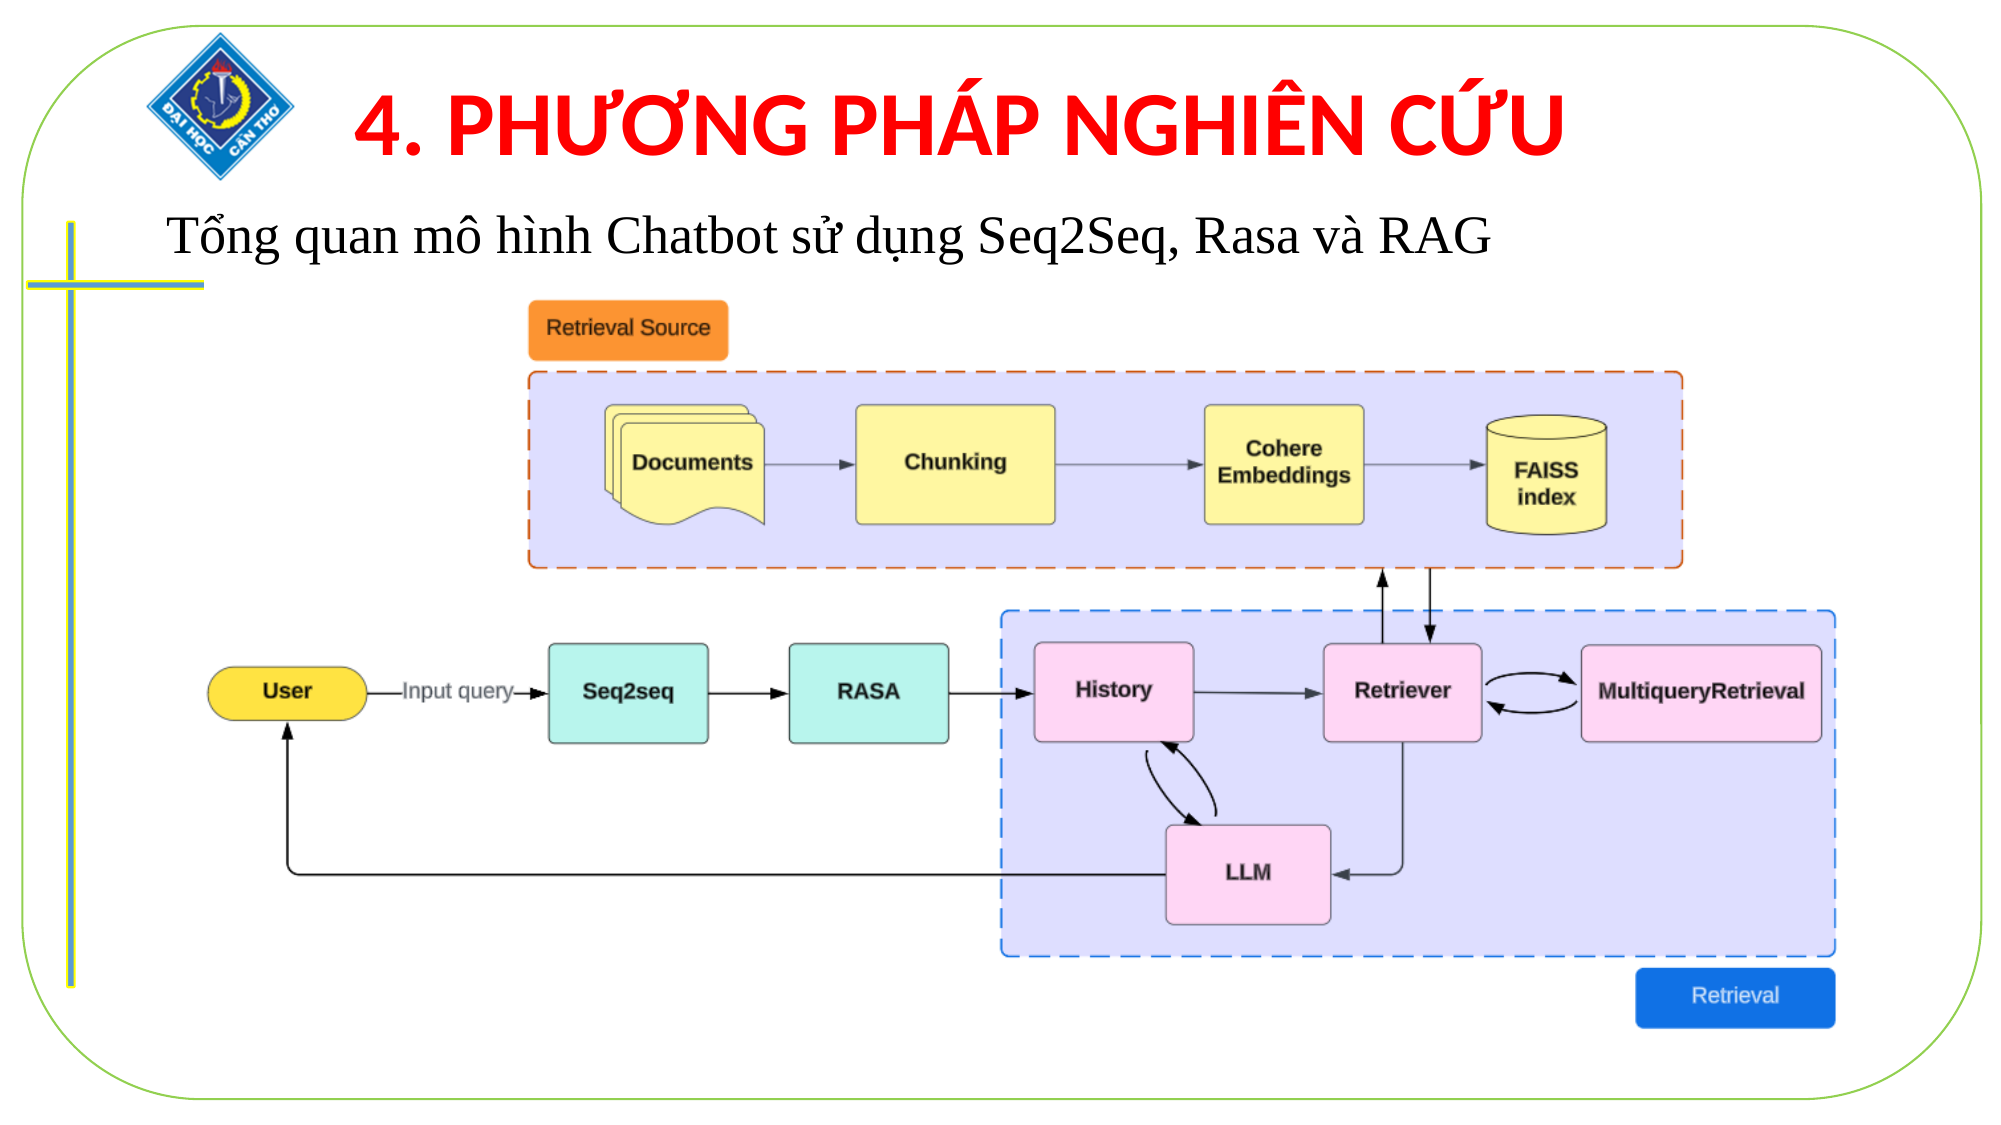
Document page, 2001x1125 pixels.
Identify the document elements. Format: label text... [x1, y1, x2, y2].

picture [146, 32, 295, 181]
picture [204, 278, 1849, 1045]
title Tổng quan mô hình Chatbot sử dụng Seq2Seq, Rasa và RAG [151, 199, 1691, 294]
text_box 4. PHƯƠNG PHÁP NGHIÊN CỨU [340, 55, 1841, 181]
